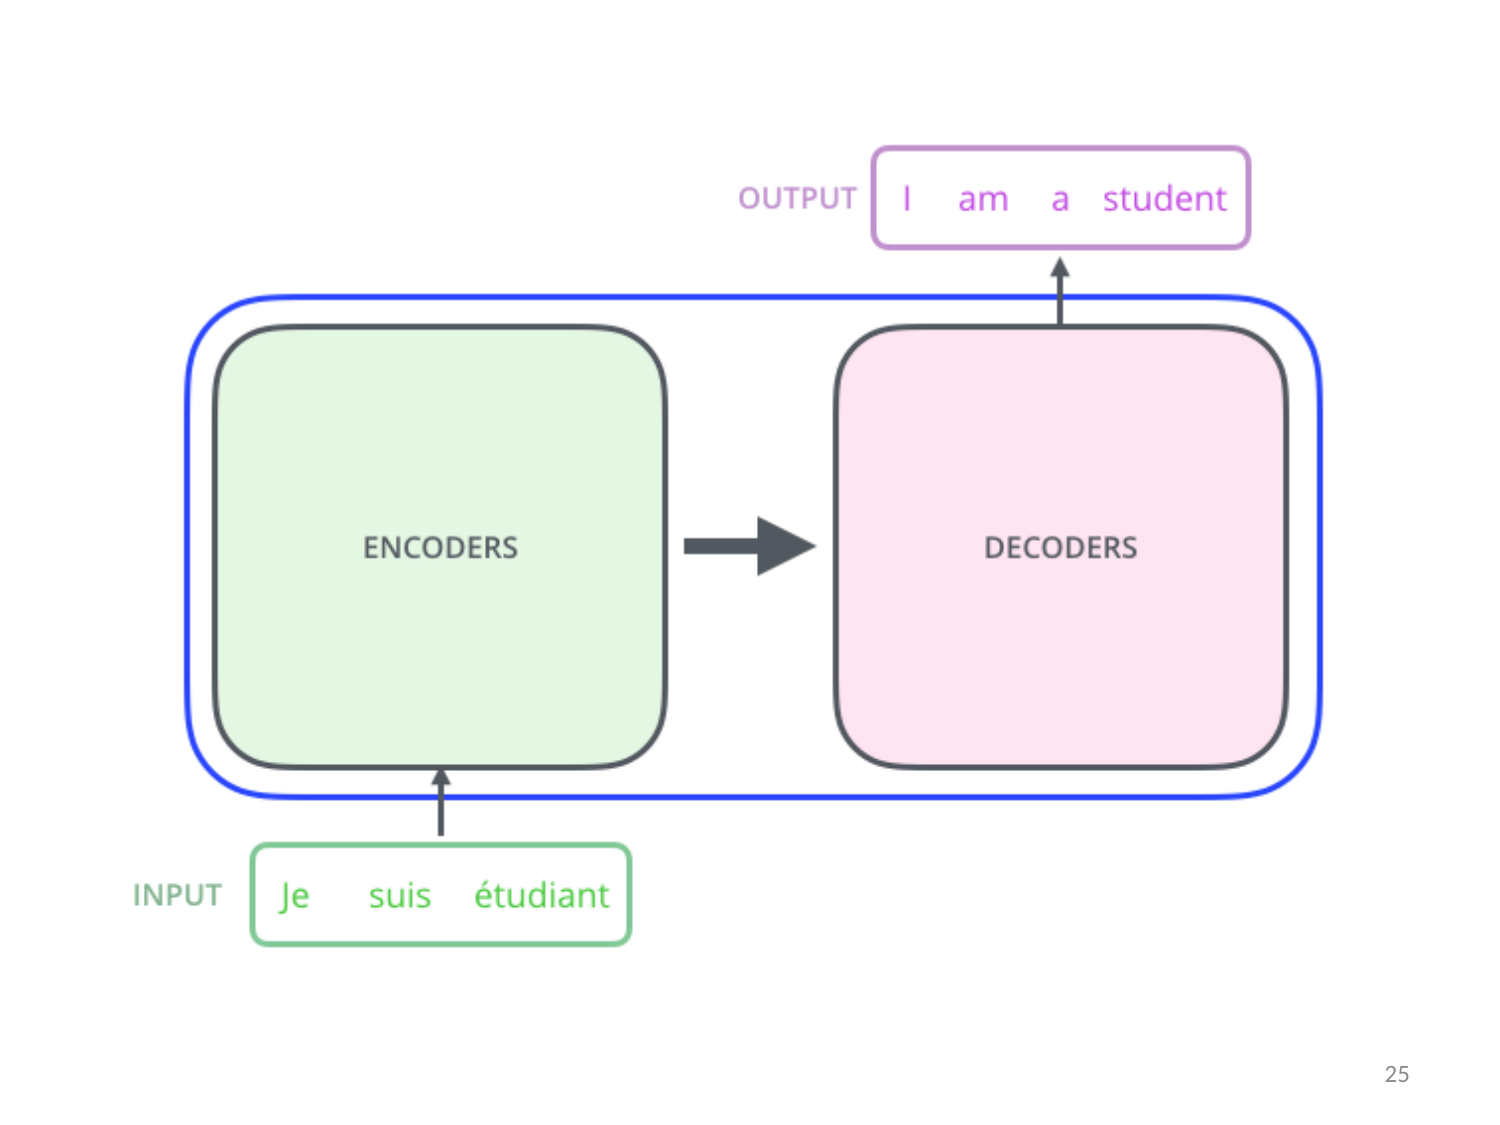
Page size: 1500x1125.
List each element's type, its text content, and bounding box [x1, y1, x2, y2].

picture [0, 91, 1500, 1033]
slide_number 25 [1074, 1042, 1425, 1103]
